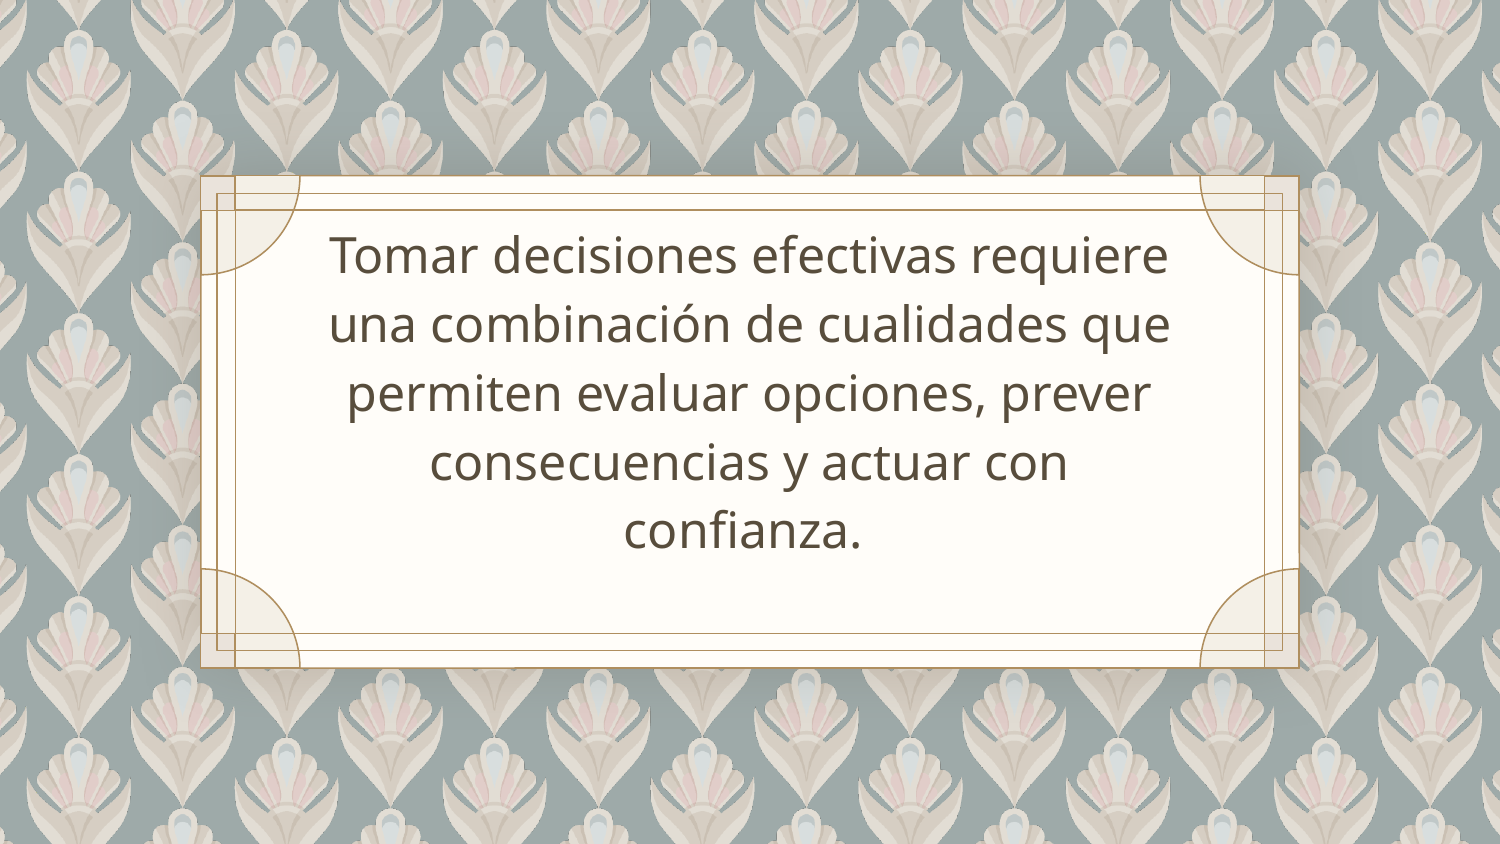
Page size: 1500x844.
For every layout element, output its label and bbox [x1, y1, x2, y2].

text_box [200, 175, 1300, 669]
picture [0, 0, 1500, 844]
